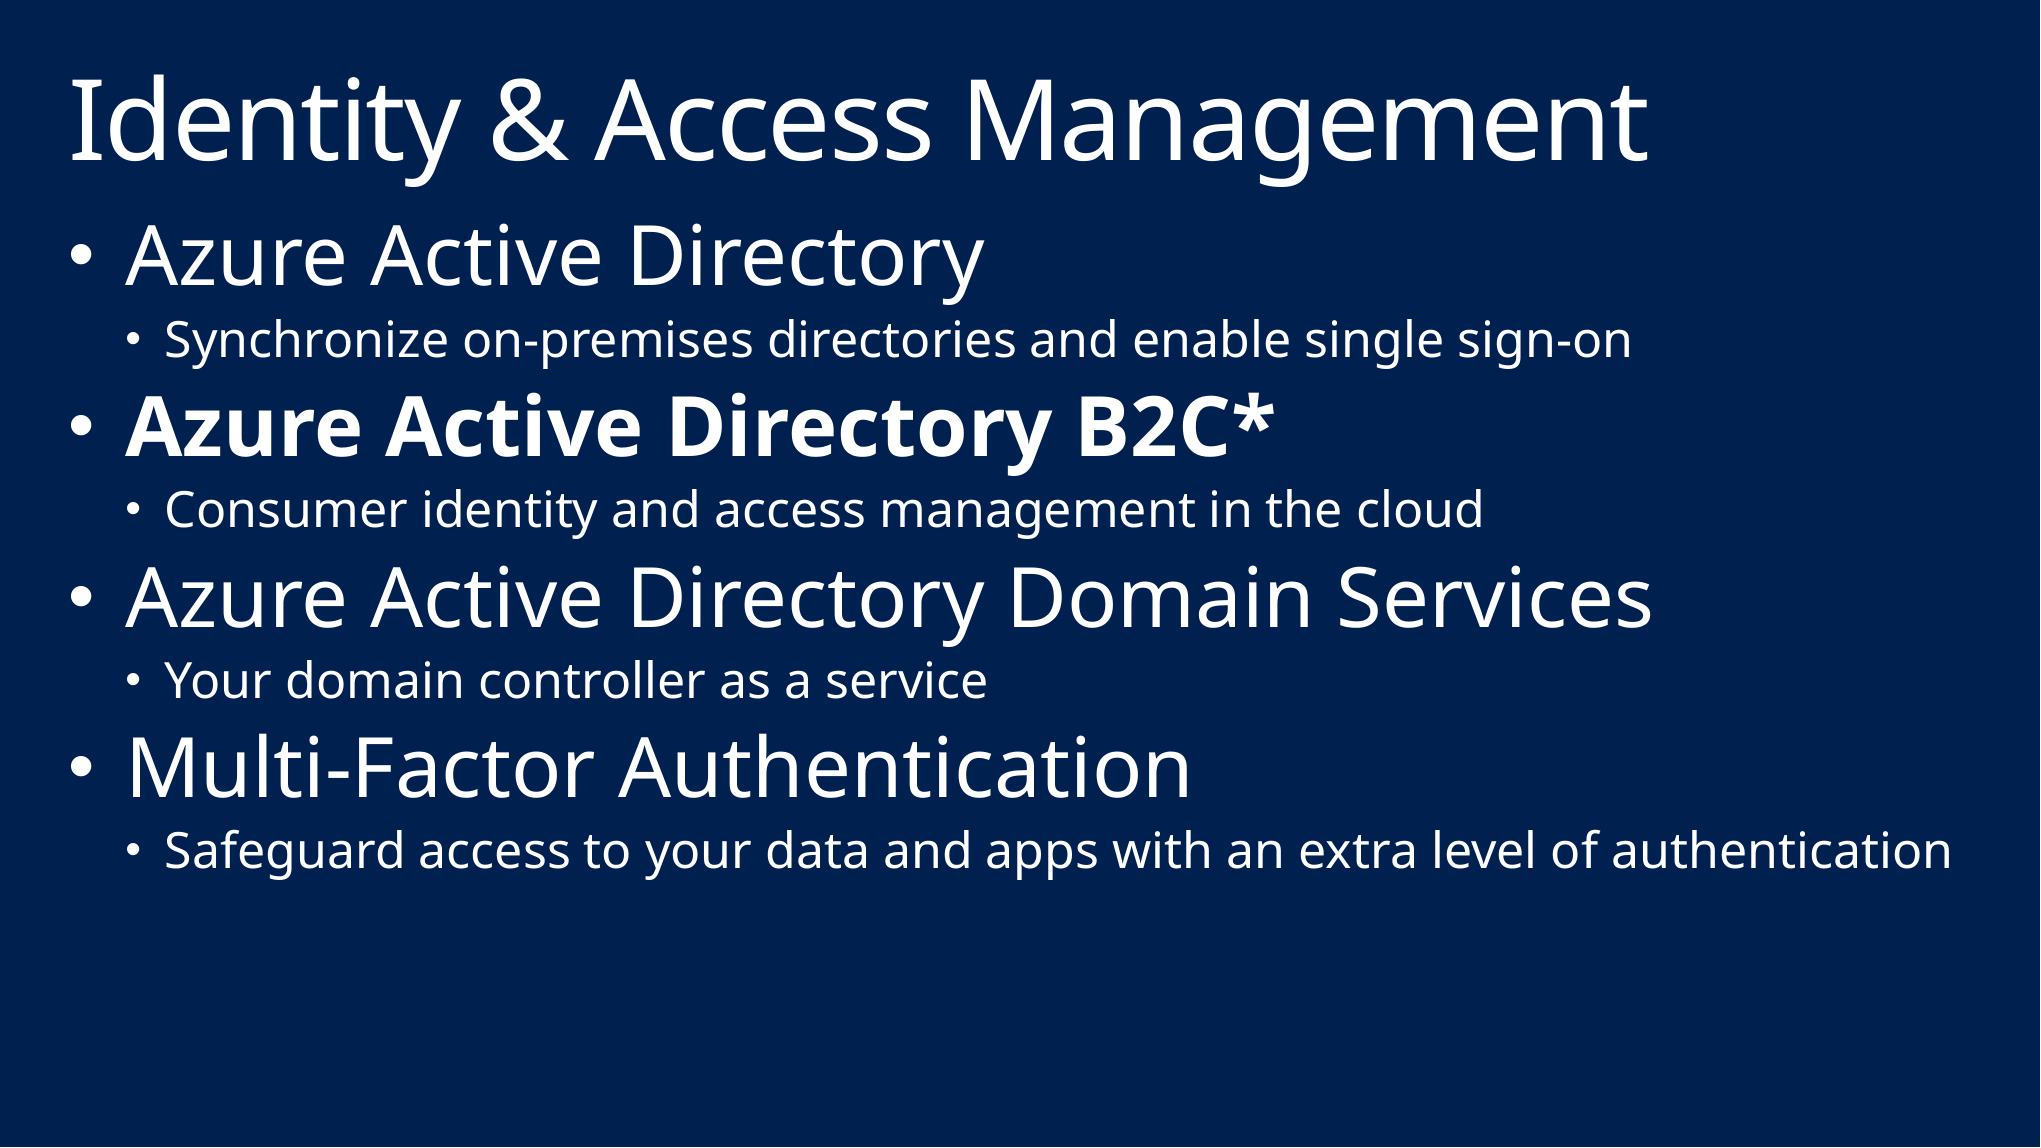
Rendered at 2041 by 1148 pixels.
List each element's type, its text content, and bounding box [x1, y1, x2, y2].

title Identity & Access Management [45, 48, 1996, 199]
list Azure Active Directory Synchronize on-premises directories and enable single sign-on Azure Active Directory B2C* Consumer identity and access management in the cloud Azure Active Directory Domain Services Your domain controller as a service Multi-Factor Authentication Safeguard access to your data and apps with an extra level of authentication [45, 199, 1996, 920]
